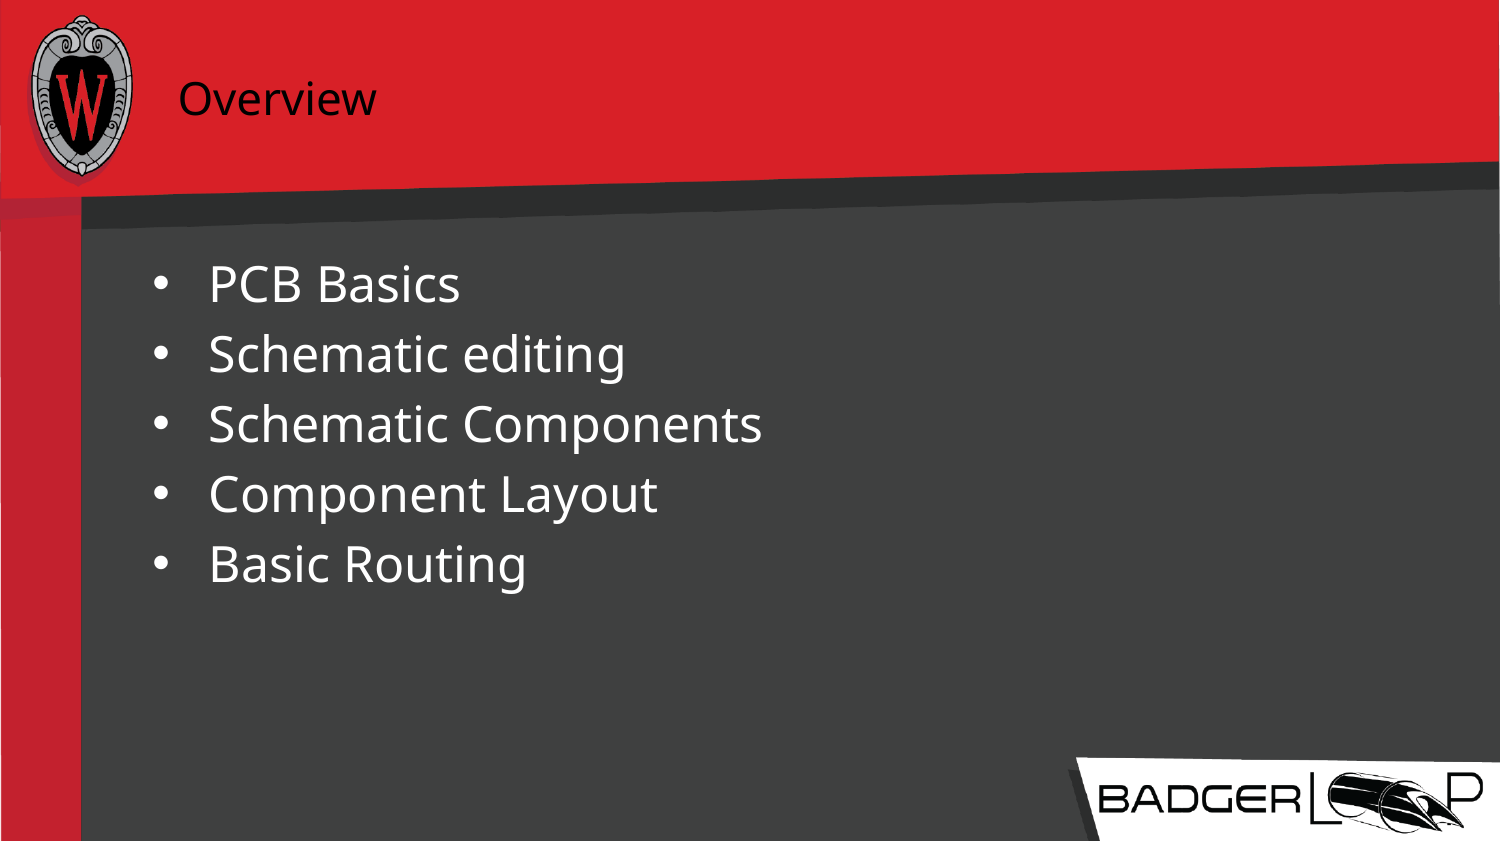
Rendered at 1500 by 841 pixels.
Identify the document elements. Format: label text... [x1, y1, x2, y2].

list PCB Basics Schematic editing Schematic Components Component Layout Basic Routing [137, 245, 1425, 745]
picture [0, 0, 1500, 841]
title Overview [162, 72, 1375, 123]
